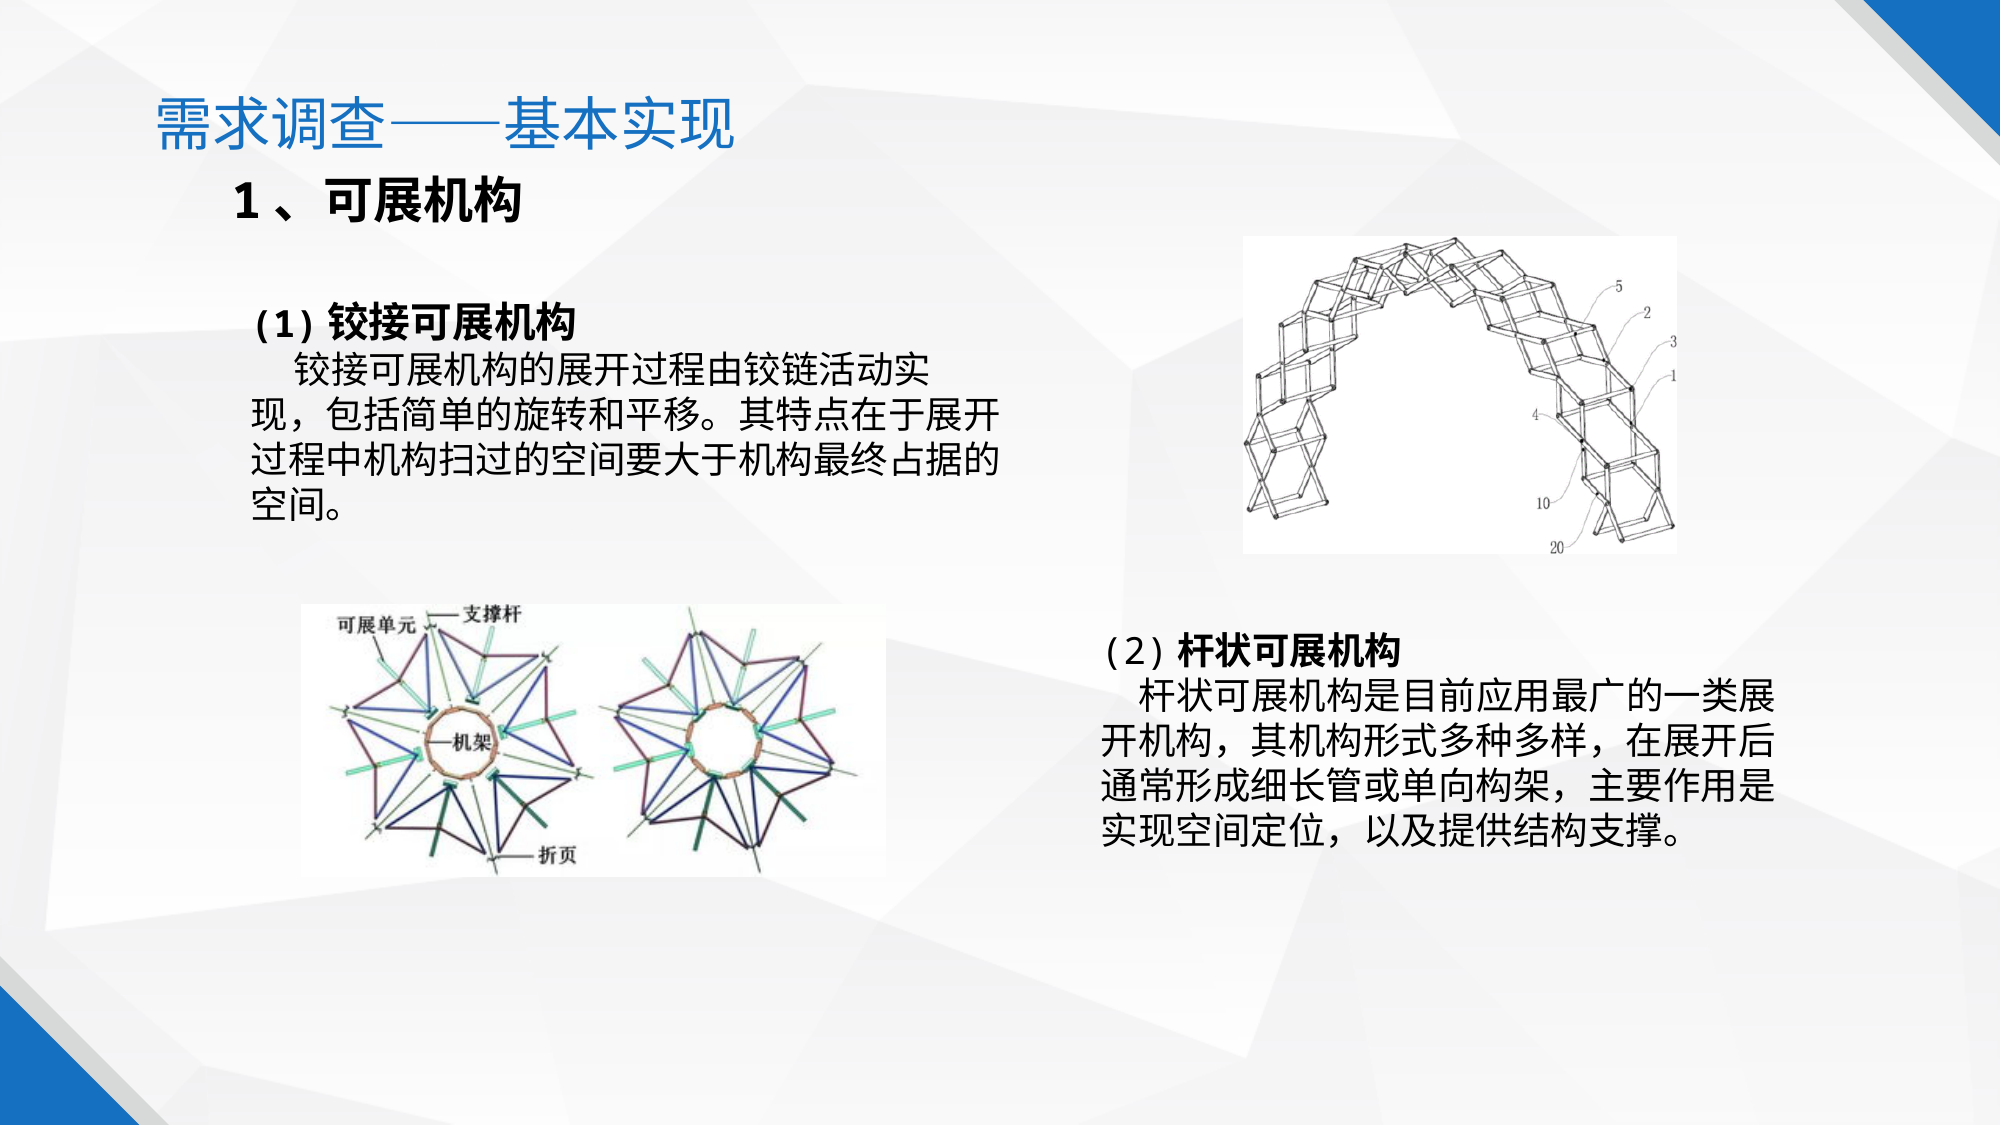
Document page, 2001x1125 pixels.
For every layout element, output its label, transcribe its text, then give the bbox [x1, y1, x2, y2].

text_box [0, 956, 169, 1125]
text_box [1834, 0, 2000, 166]
text_box (2)杆状可展机构 杆状可展机构是目前应用最广的一类展开机构，其机构形式多种多样，在展开后通常形成细长管或单向构架，主要作用是实现空间定位，以及提供结构支撑。 [1086, 619, 1810, 860]
text_box (1)铰接可展机构 铰接可展机构的展开过程由铰链活动实现，包括简单的旋转和平移。其特点在于展开过程中机构扫过的空间要大于机构最终占据的空间。 [235, 288, 1016, 534]
text_box 1、可展机构 [216, 165, 915, 236]
picture [0, 0, 2000, 1125]
text_box 需求调查——基本实现 [139, 79, 1139, 165]
